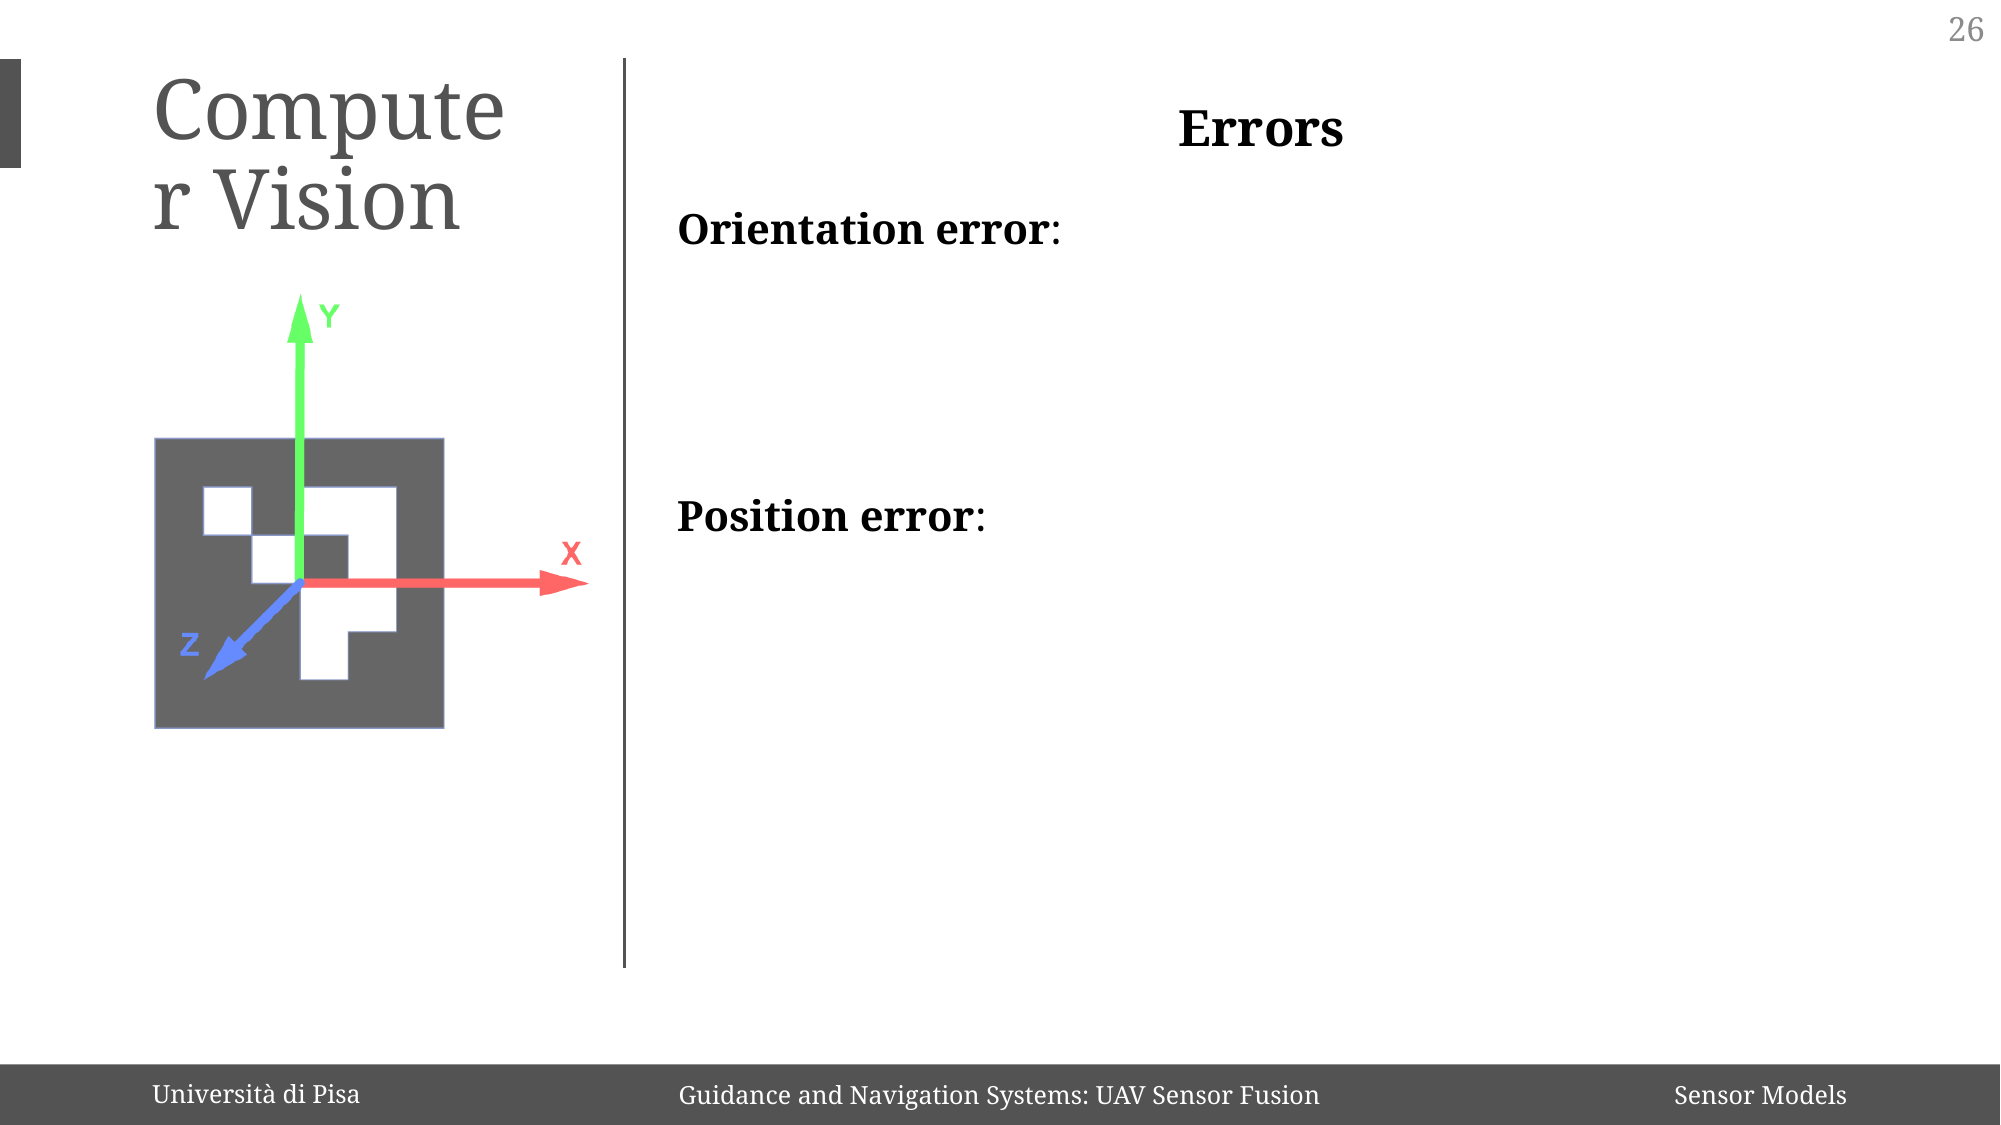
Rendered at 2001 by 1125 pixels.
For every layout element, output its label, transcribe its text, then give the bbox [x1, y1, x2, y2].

slide_number 26 [1550, 0, 2000, 61]
text_box Sensor Models [1412, 1065, 1863, 1125]
text_box [0, 1063, 2000, 1125]
text_box Computer Vision [137, 59, 560, 255]
footer Guidance and Navigation Systems: UAV Sensor Fusion [662, 1065, 1338, 1125]
slide_number Università di Pisa [137, 1063, 588, 1124]
picture [82, 275, 624, 783]
